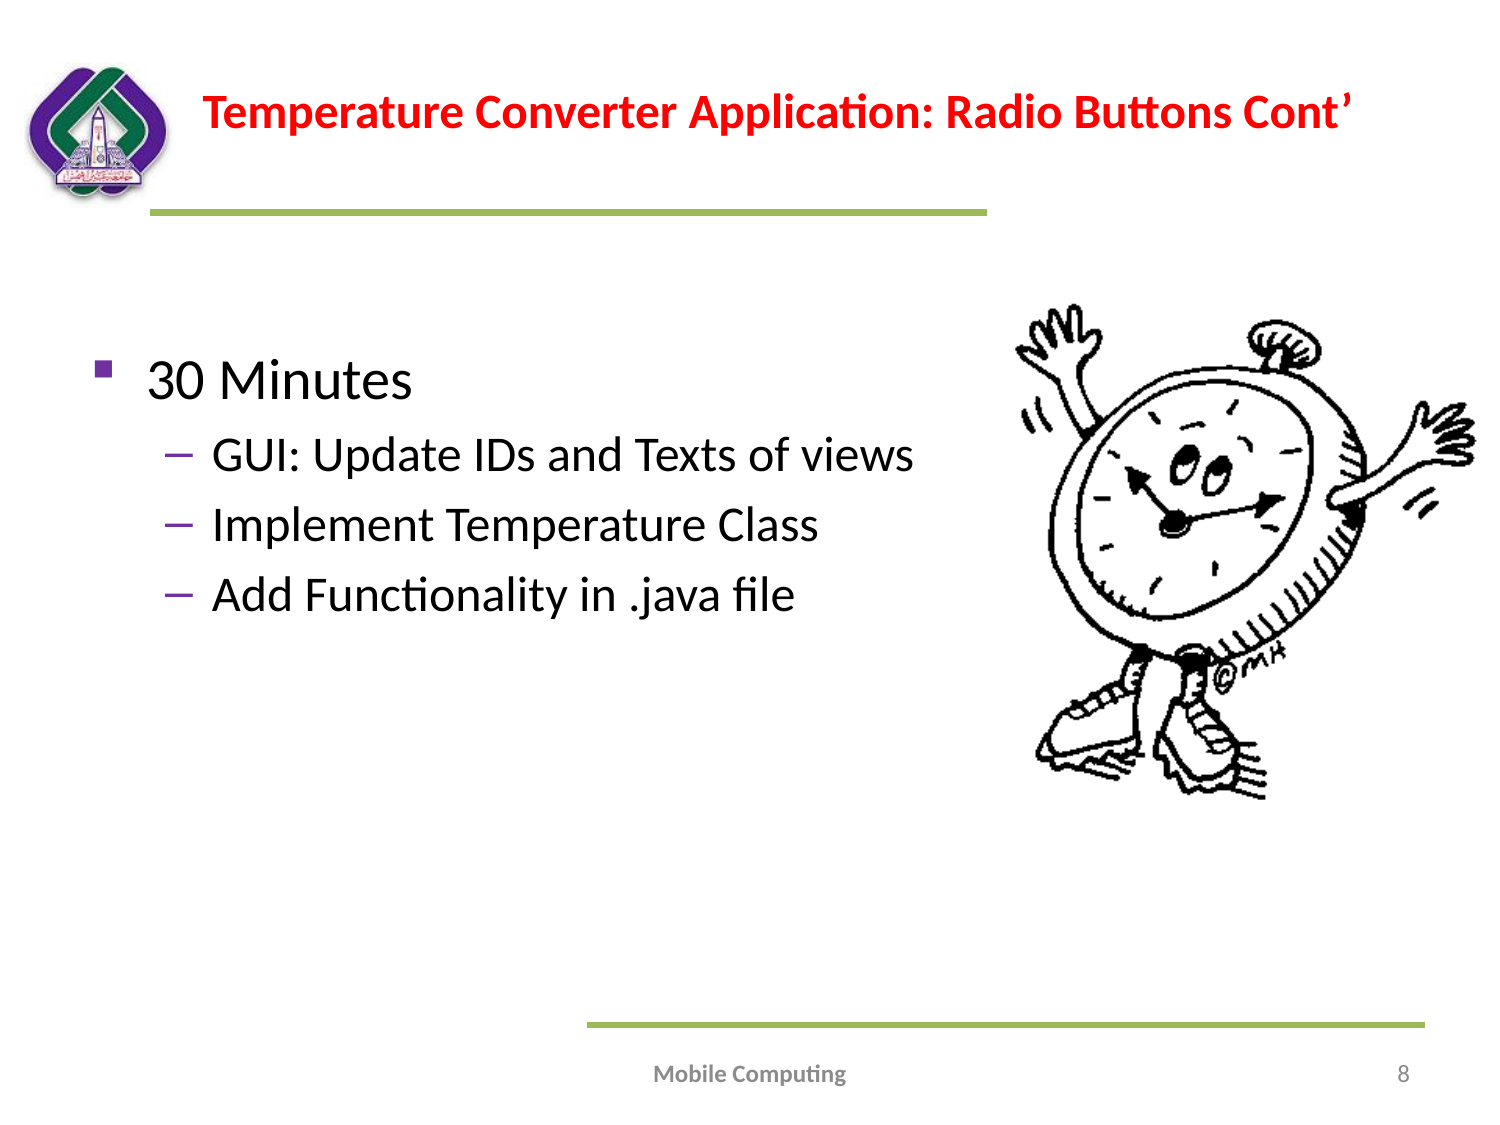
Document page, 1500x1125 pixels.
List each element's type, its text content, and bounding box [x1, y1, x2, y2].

footer Mobile Computing [512, 1042, 988, 1103]
slide_number 8 [1074, 1042, 1425, 1103]
picture [938, 287, 1500, 826]
title Temperature Converter Application: Radio Buttons Cont’ [187, 45, 1375, 233]
picture [24, 62, 175, 208]
list 30 Minutes GUI: Update IDs and Texts of views Implement Temperature Class Add Functionality in .java file [75, 262, 1425, 1005]
